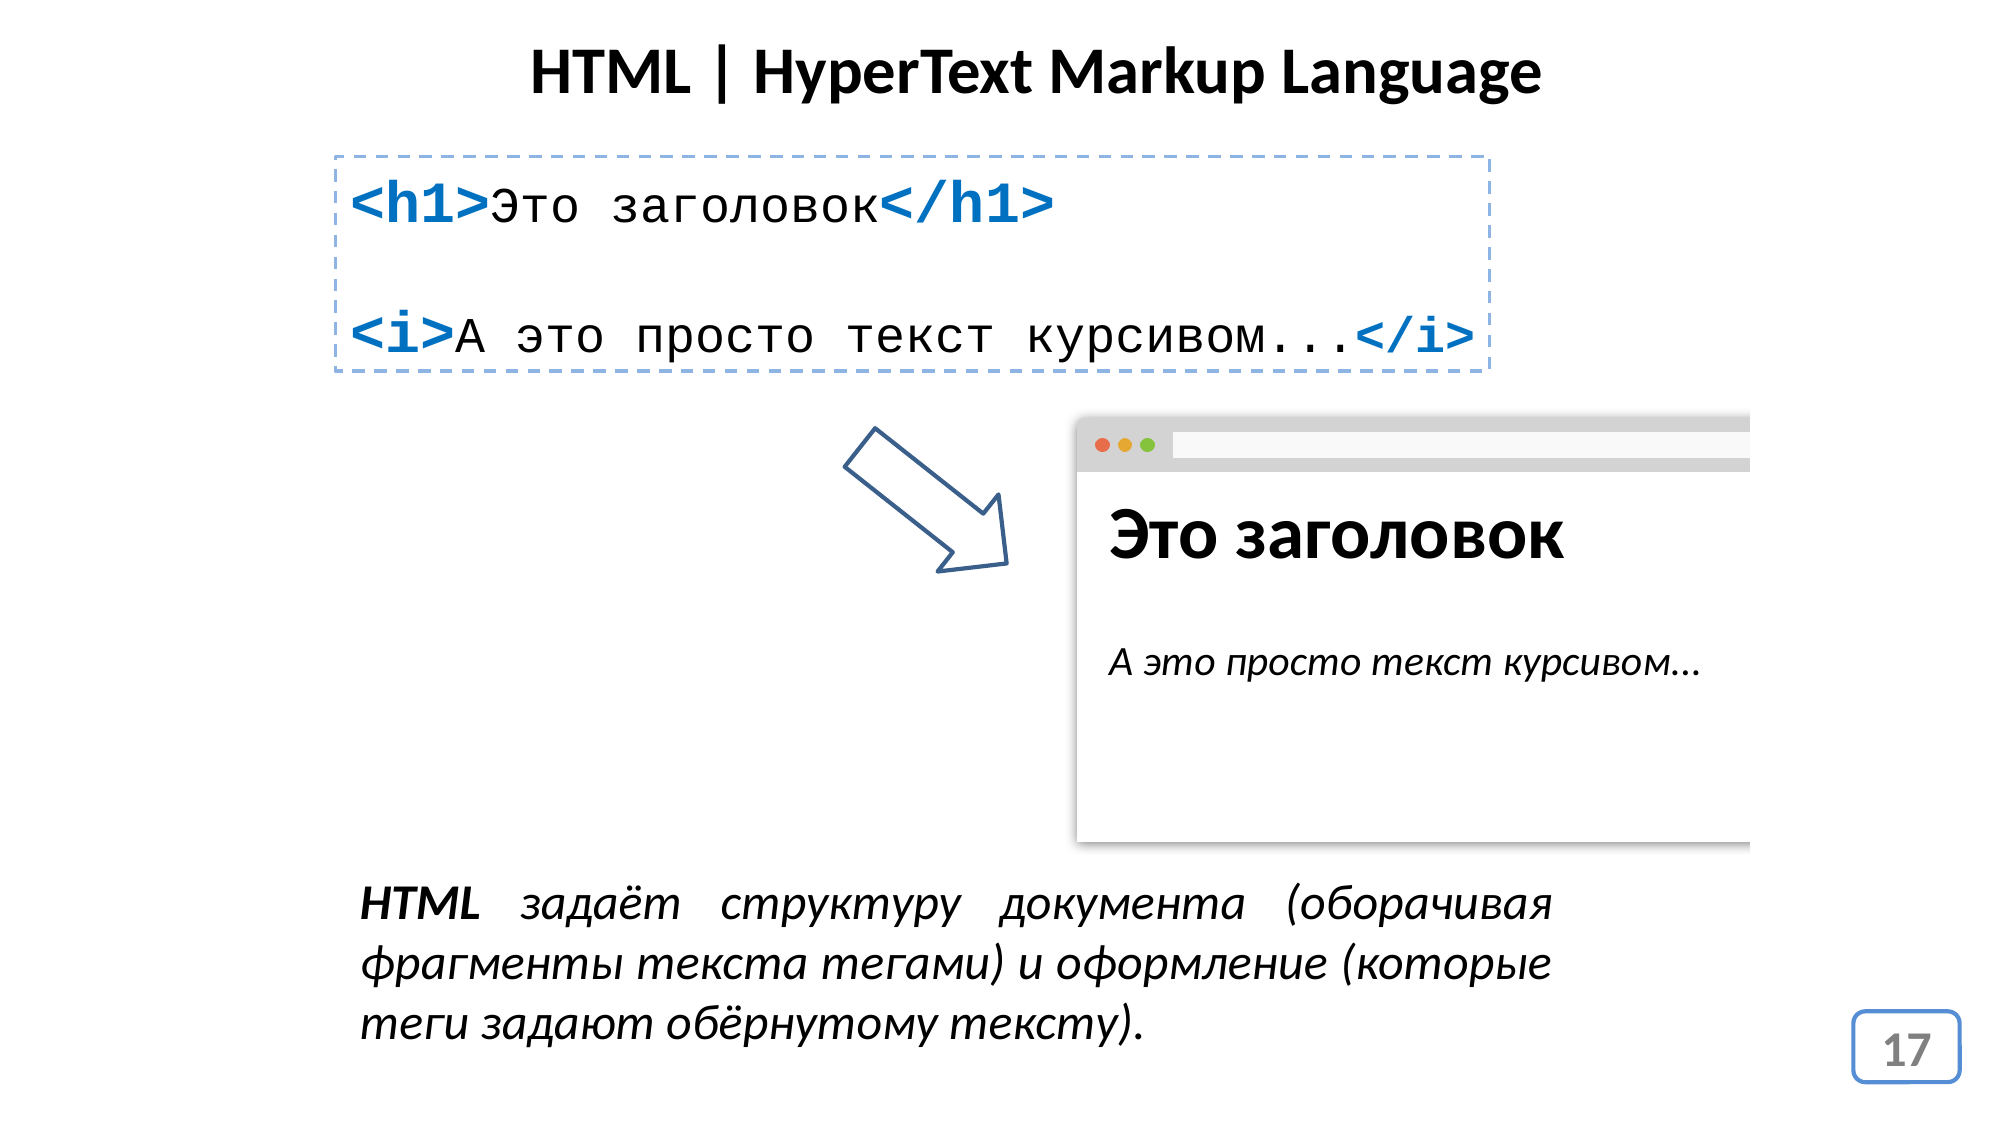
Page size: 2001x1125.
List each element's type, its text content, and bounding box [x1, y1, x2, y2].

text_box [842, 426, 1009, 574]
text_box <h1>Это заголовок</h1> <i>А это просто текст курсивом...</i> [335, 156, 1490, 371]
text_box HTML задаёт структуру документа (оборачивая фрагменты текста тегами) и оформление (которые теги задают обёрнутому тексту). [345, 861, 1568, 1057]
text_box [1064, 408, 1855, 856]
text_box HTML | HyperText Markup Language [357, 19, 1717, 115]
text_box 17 [1851, 1009, 1962, 1085]
